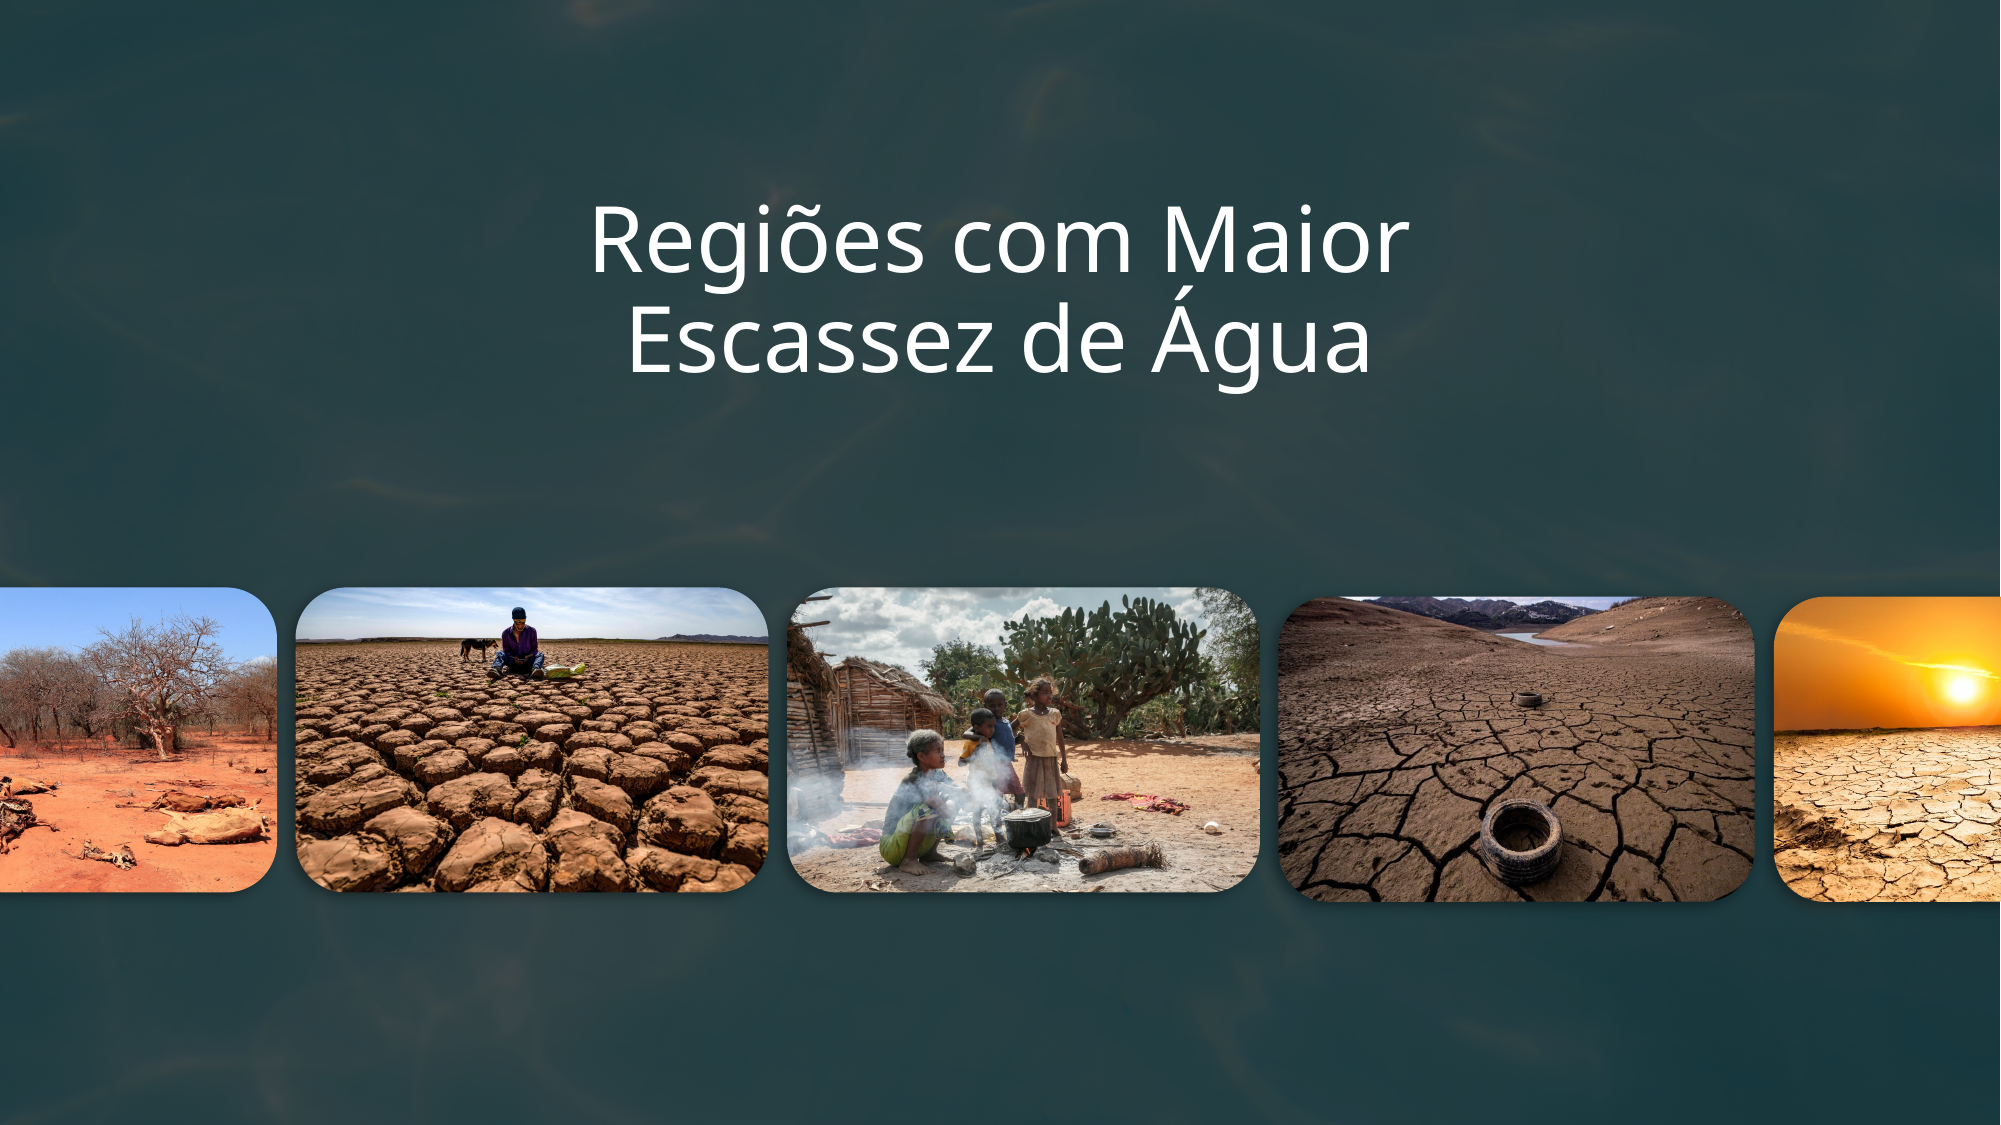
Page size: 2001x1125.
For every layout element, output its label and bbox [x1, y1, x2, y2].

text_box [0, 0, 2000, 1125]
picture [786, 586, 1261, 893]
picture [0, 586, 278, 893]
picture [1773, 596, 2001, 903]
picture [1277, 596, 1756, 903]
picture [294, 586, 769, 893]
